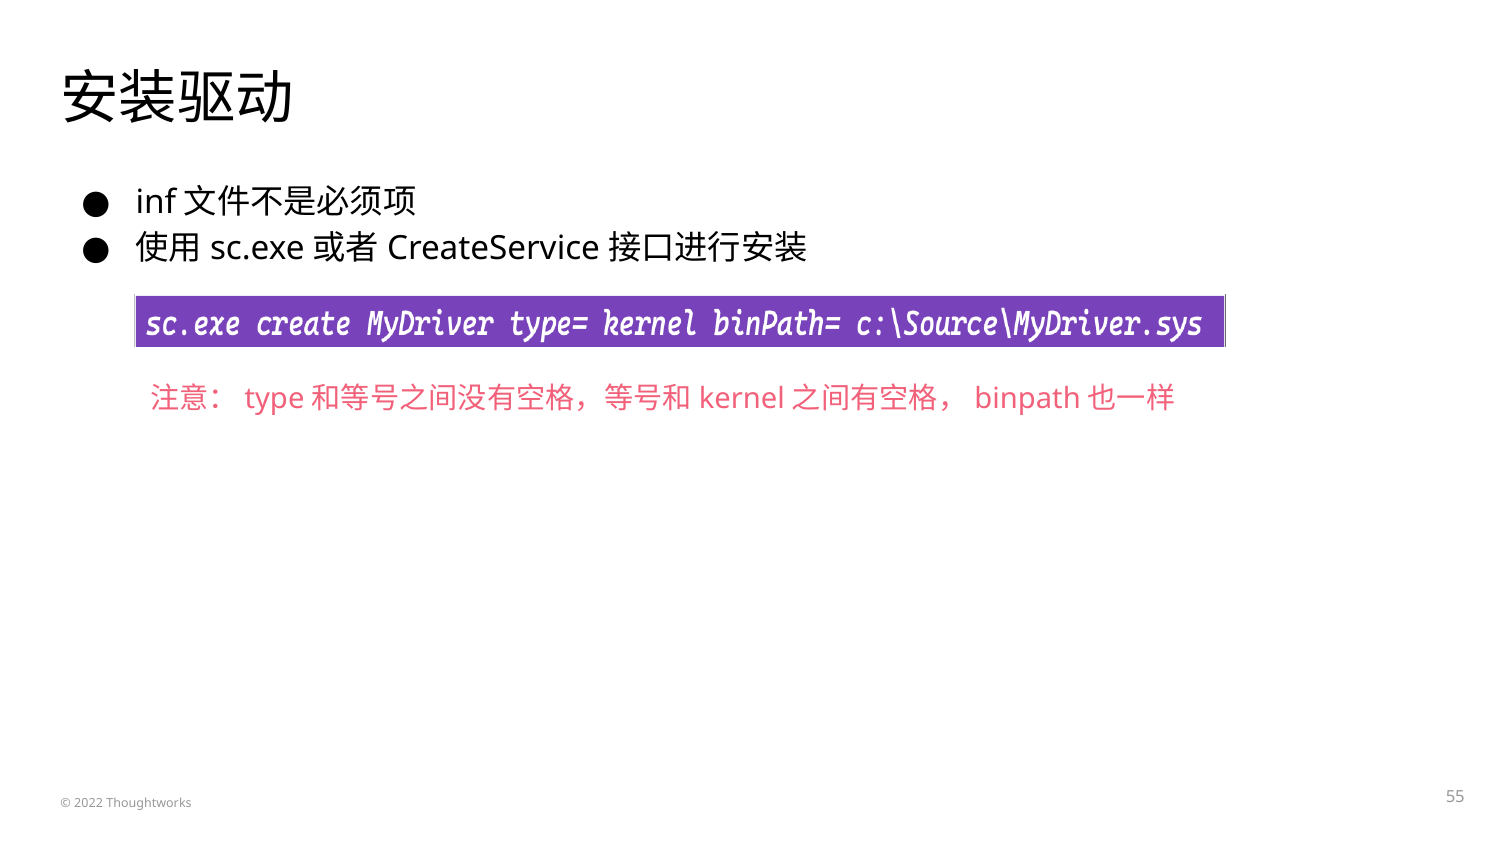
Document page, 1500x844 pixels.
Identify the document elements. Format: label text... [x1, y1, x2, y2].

title 安装驱动 [60, 60, 1440, 154]
text_box 注意：type和等号之间没有空格，等号和kernel之间有空格，binpath也一样 [134, 364, 1226, 429]
list inf文件不是必须项 使用sc.exe或者CreateService接口进行安装 [60, 174, 1440, 736]
picture [134, 294, 1226, 347]
slide_number ‹#› [1389, 764, 1480, 830]
